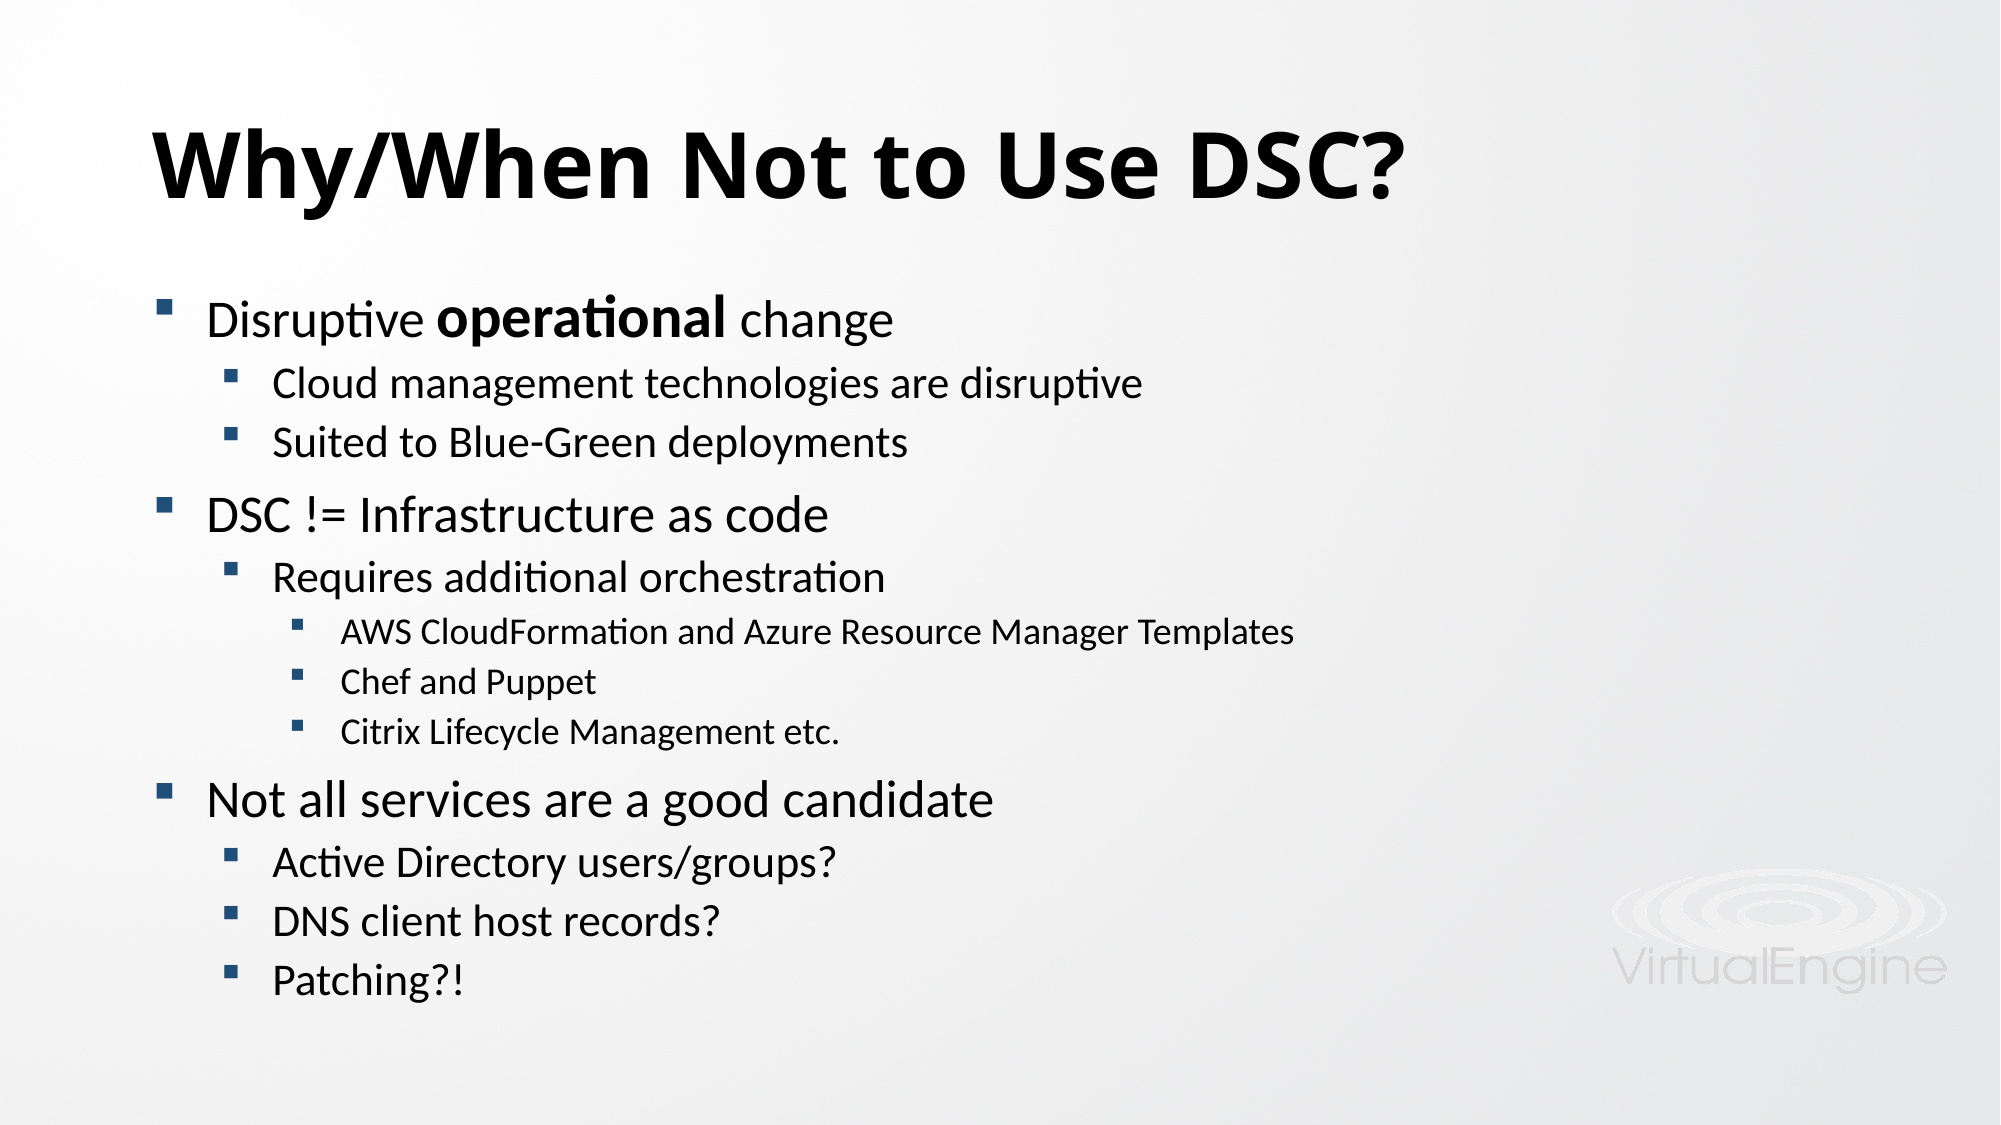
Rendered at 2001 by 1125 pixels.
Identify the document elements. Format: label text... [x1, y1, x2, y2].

picture [0, 0, 2001, 1125]
title Why/When Not to Use DSC? [137, 59, 1863, 277]
list Disruptive operational change Cloud management technologies are disruptive Suited to Blue-Green deployments DSC != Infrastructure as code Requires additional orchestration AWS CloudFormation and Azure Resource Manager Templates Chef and Puppet Citrix Lifecycle Management etc. Not all services are a good candidate Active Directory users/groups? DNS client host records? Patching?! [137, 277, 1863, 1014]
